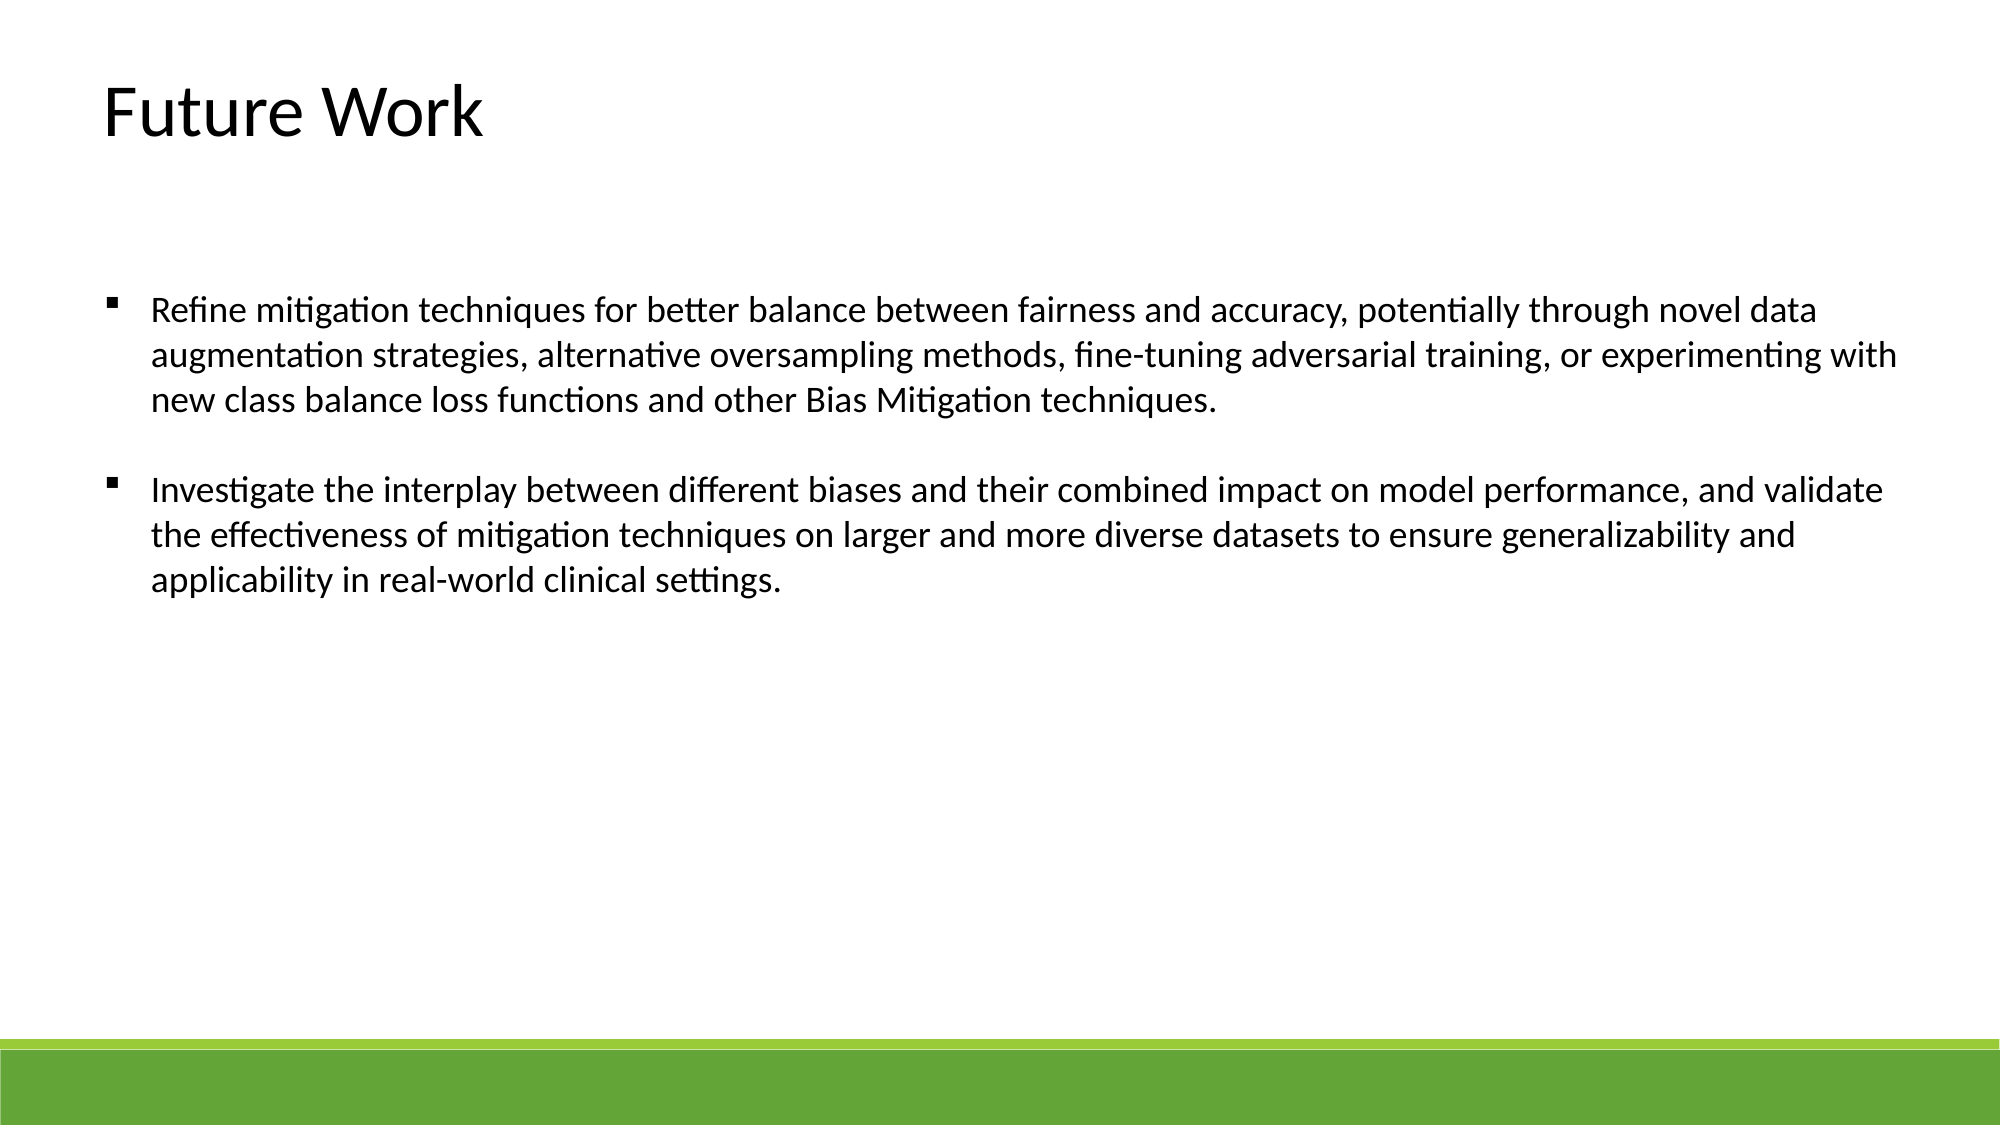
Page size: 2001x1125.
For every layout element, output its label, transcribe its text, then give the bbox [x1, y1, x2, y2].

text_box Refine mitigation techniques for better balance between fairness and accuracy, potentially through novel data augmentation strategies, alternative oversampling methods, fine-tuning adversarial training, or experimenting with new class balance loss functions and other Bias Mitigation techniques. Investigate the interplay between different biases and their combined impact on model performance, and validate the effectiveness of mitigation techniques on larger and more diverse datasets to ensure generalizability and applicability in real-world clinical settings. [89, 187, 1955, 833]
text_box Future Work [89, 53, 1586, 159]
